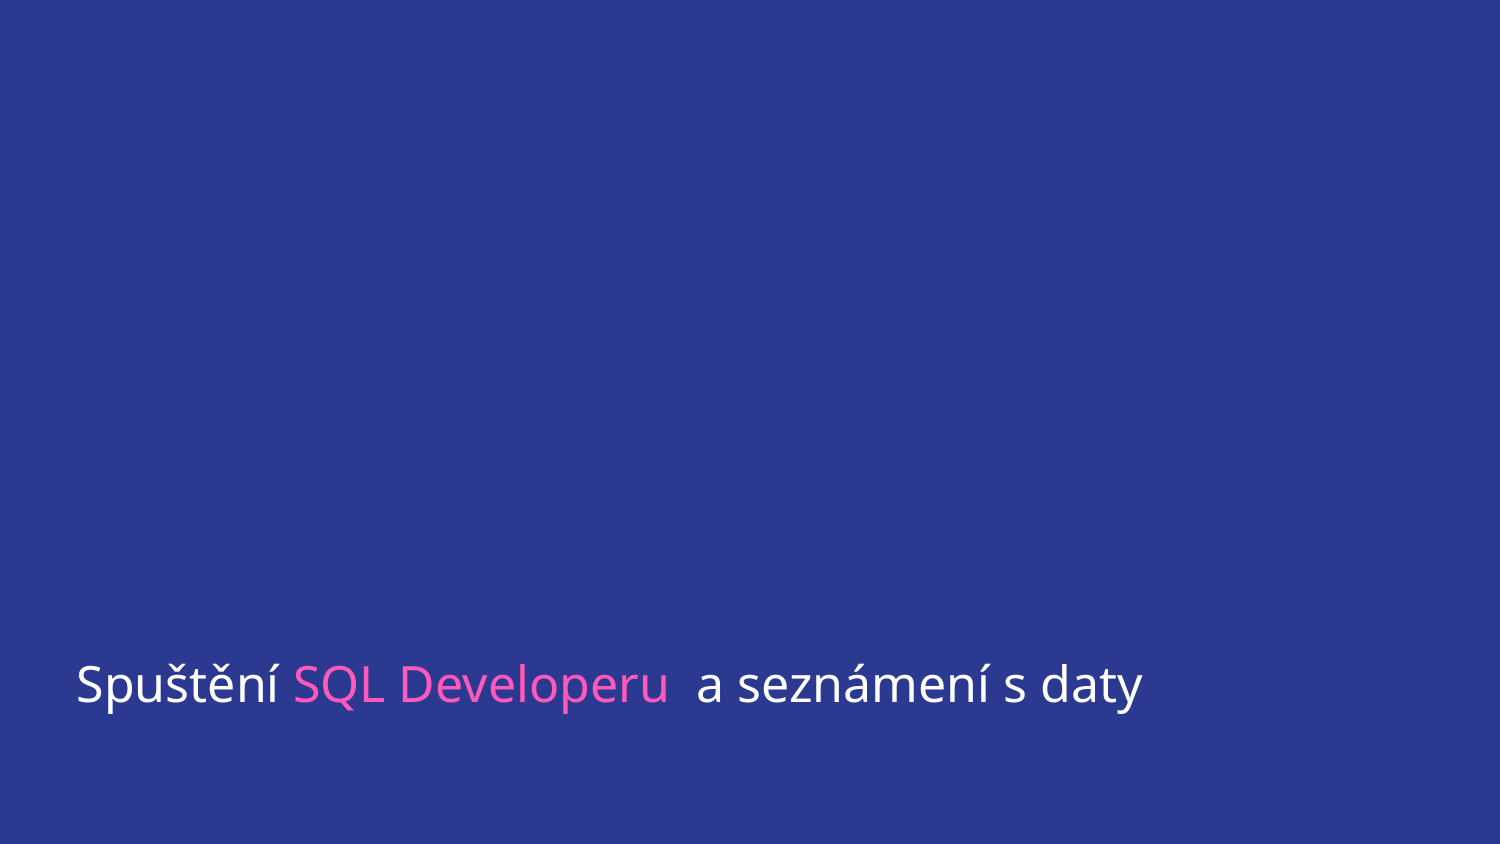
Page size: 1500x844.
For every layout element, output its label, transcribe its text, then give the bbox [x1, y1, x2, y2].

title Spuštění SQL Developeru a seznámení s daty [61, 622, 1414, 728]
